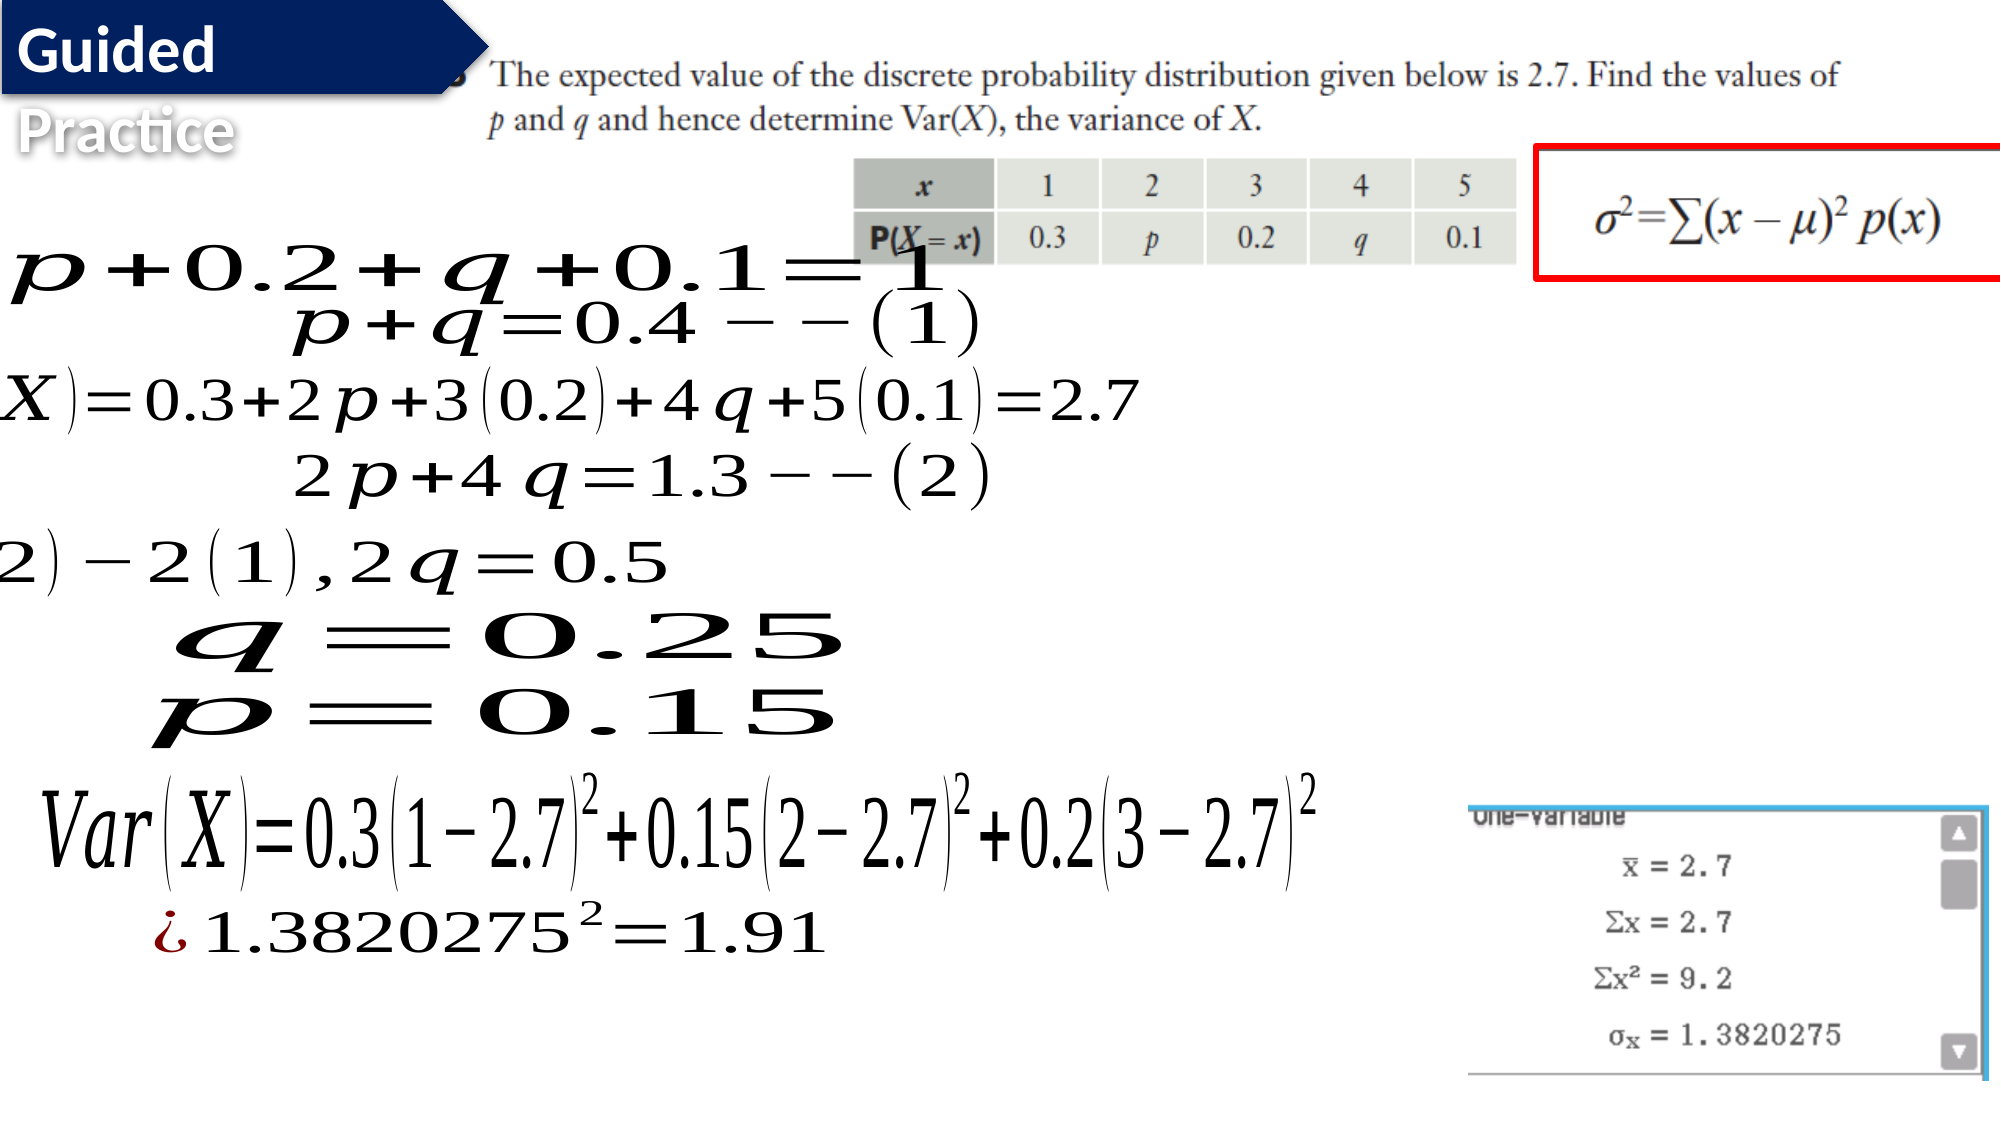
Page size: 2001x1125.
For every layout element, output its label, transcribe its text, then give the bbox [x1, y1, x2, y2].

picture [1468, 804, 1989, 1081]
text_box Guided Practice [2, 0, 473, 94]
picture [416, 30, 2000, 289]
